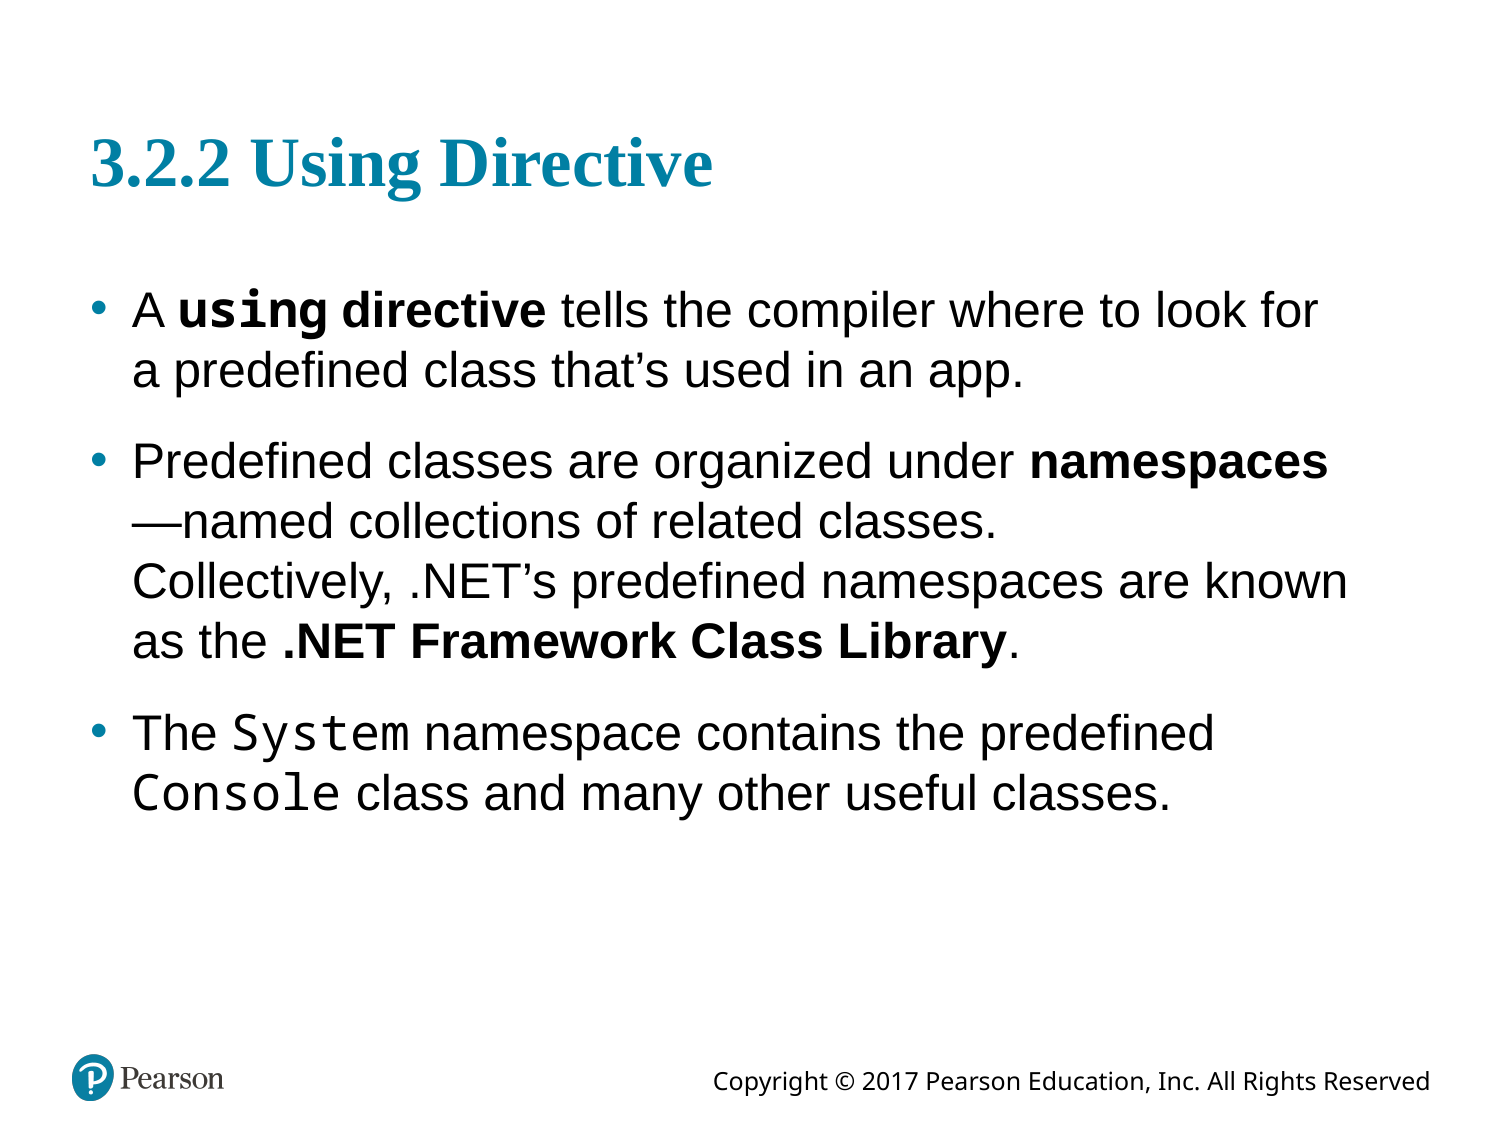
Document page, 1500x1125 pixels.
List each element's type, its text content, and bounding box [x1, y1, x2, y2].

picture [80, 1063, 106, 1088]
title 3.2.2 Using Directive [75, 35, 1425, 216]
picture [98, 1054, 224, 1101]
picture [72, 1087, 83, 1101]
picture [72, 1054, 88, 1070]
list A using directive tells the compiler where to look for a predefined class that’s used in an app. Predefined classes are organized under namespaces—named collections of related classes. Collectively, .NET’s predefined namespaces are known as the .NET Framework Class Library. The System namespace contains the predefined Console class and many other useful classes. [75, 262, 1374, 1005]
